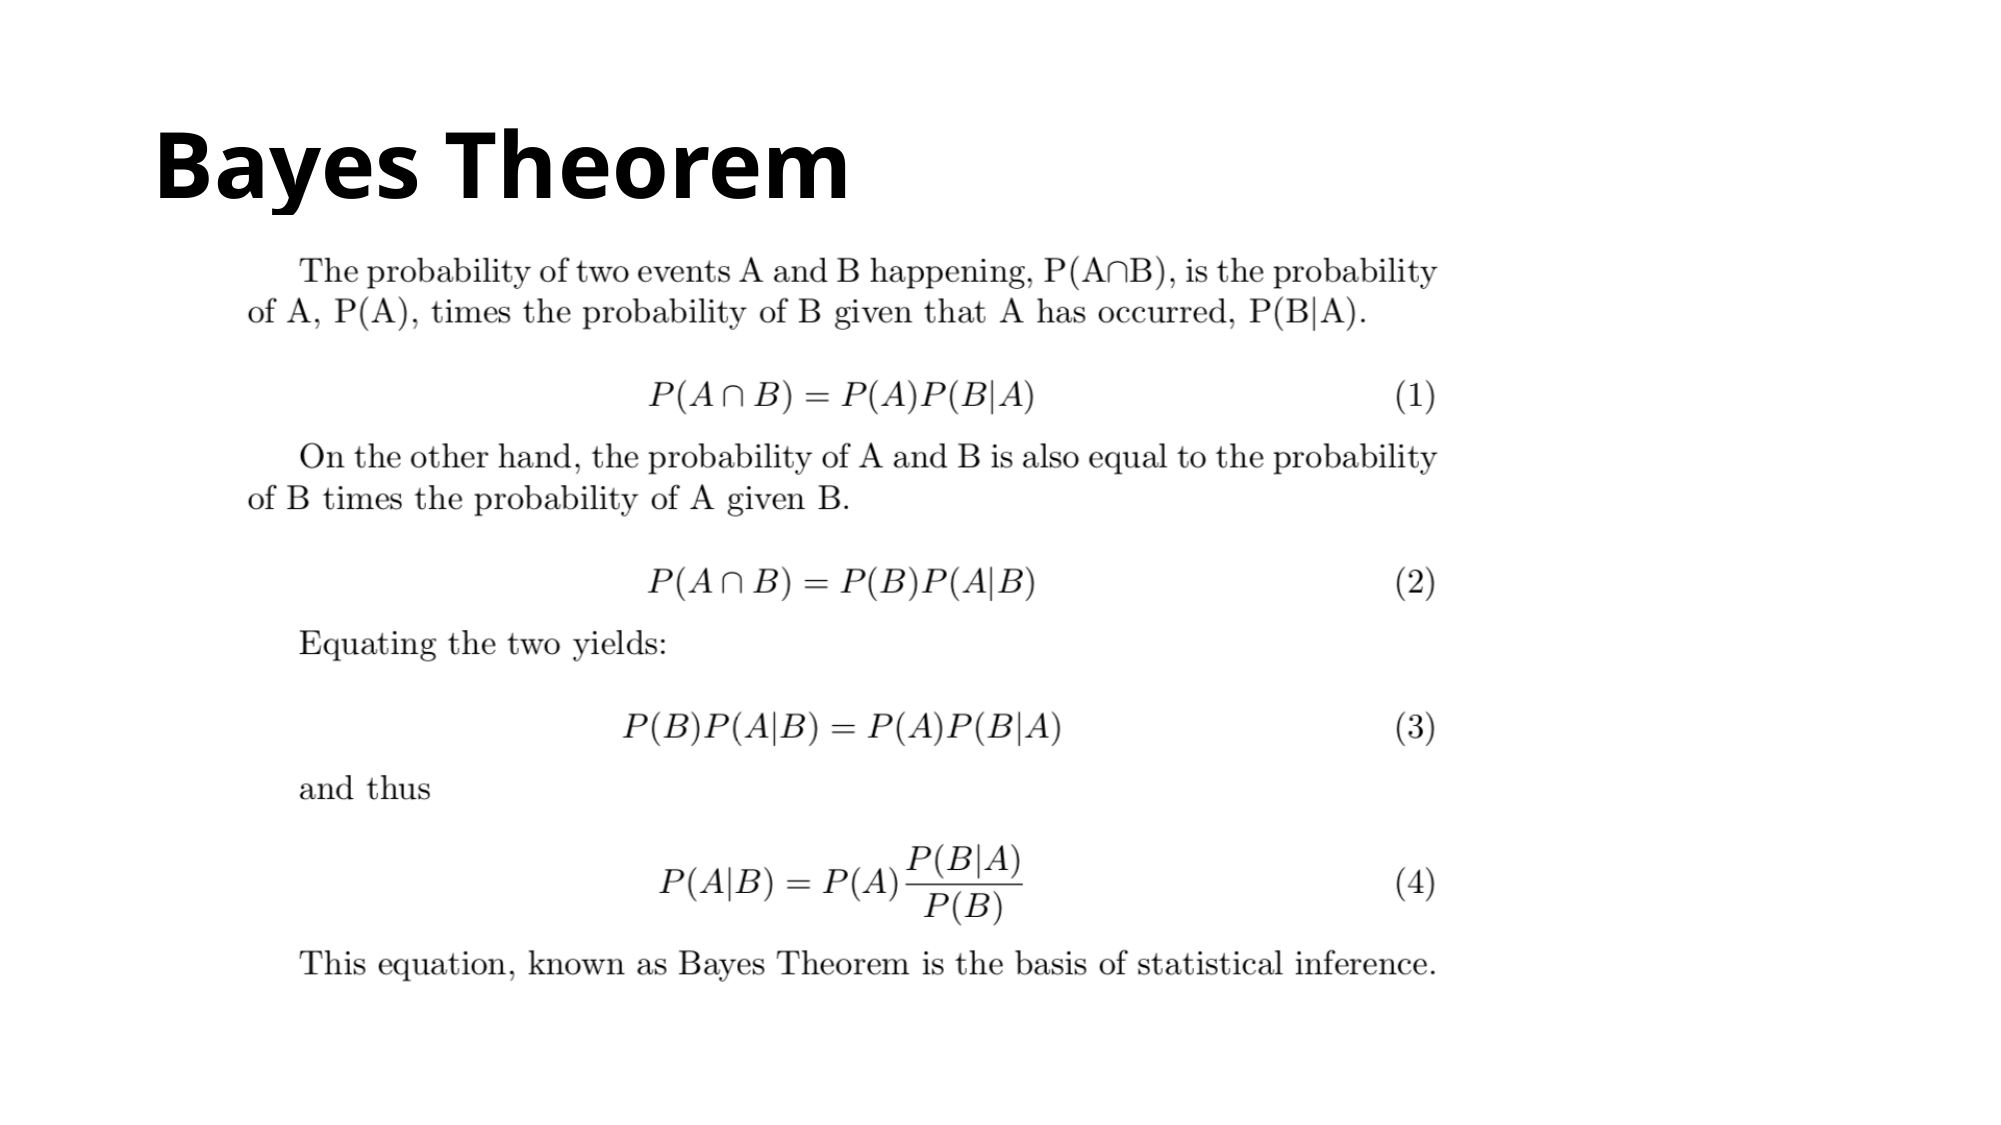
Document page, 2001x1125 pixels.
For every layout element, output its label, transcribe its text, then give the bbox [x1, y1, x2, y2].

title Bayes Theorem [137, 59, 1863, 278]
picture [225, 215, 1520, 1014]
